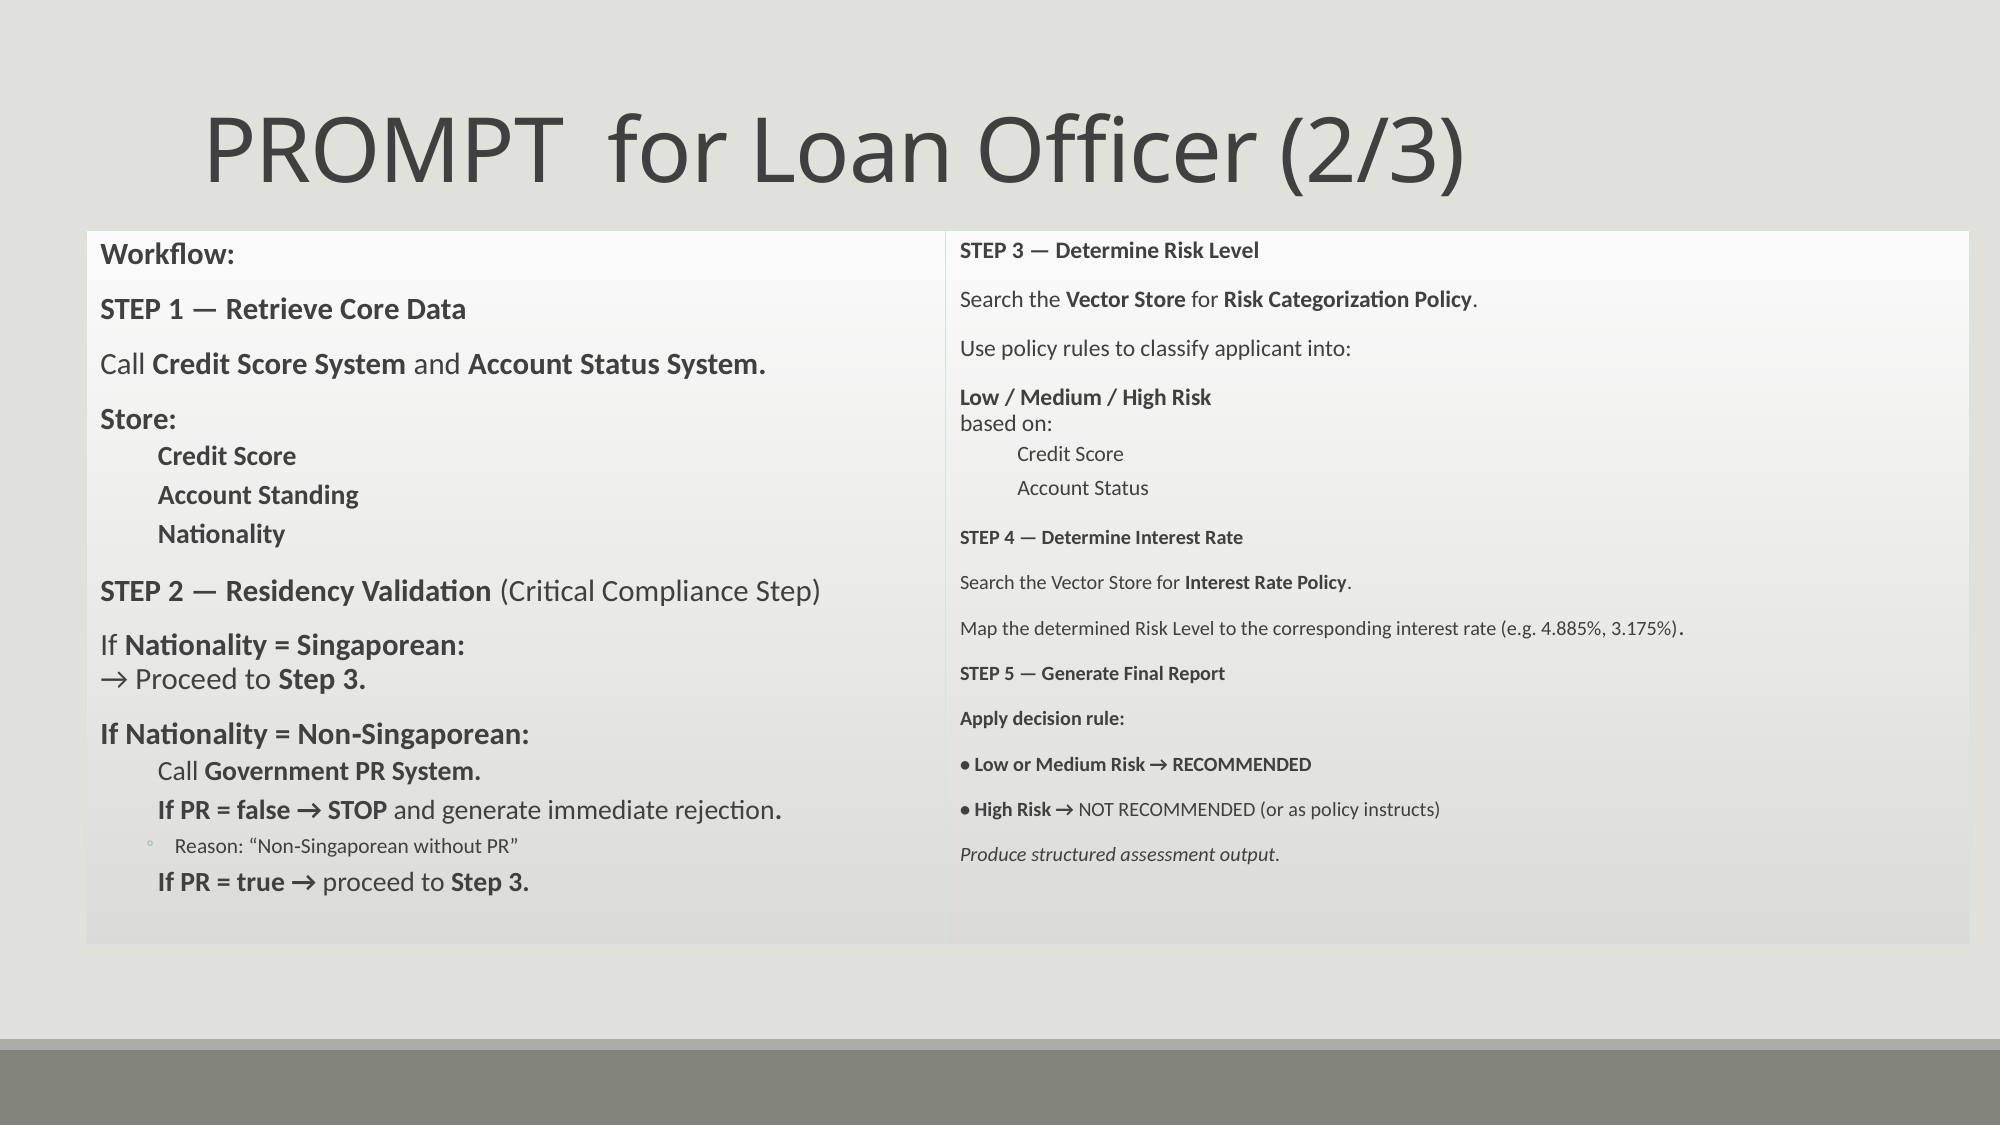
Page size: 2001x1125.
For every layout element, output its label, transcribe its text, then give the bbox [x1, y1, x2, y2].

list Workflow: STEP 1 — Retrieve Core Data Call Credit Score System and Account Status System. Store: Credit Score Account Standing Nationality STEP 2 — Residency Validation (Critical Compliance Step) If Nationality = Singaporean: → Proceed to Step 3. If Nationality = Non‑Singaporean: Call Government PR System. If PR = false → STOP and generate immediate rejection. Reason: “Non‑Singaporean without PR” If PR = true → proceed to Step 3. [86, 230, 945, 945]
text_box STEP 3 — Determine Risk Level Search the Vector Store for Risk Categorization Policy. Use policy rules to classify applicant into: Low / Medium / High Risk based on: Credit Score Account Status STEP 4 — Determine Interest Rate Search the Vector Store for Interest Rate Policy. Map the determined Risk Level to the corresponding interest rate (e.g. 4.885%, 3.175%). STEP 5 — Generate Final Report Apply decision rule: • Low or Medium Risk → RECOMMENDED • High Risk → NOT RECOMMENDED (or as policy instructs) Produce structured assessment output. [945, 230, 1970, 945]
title PROMPT for Loan Officer (2/3) [187, 101, 1813, 209]
